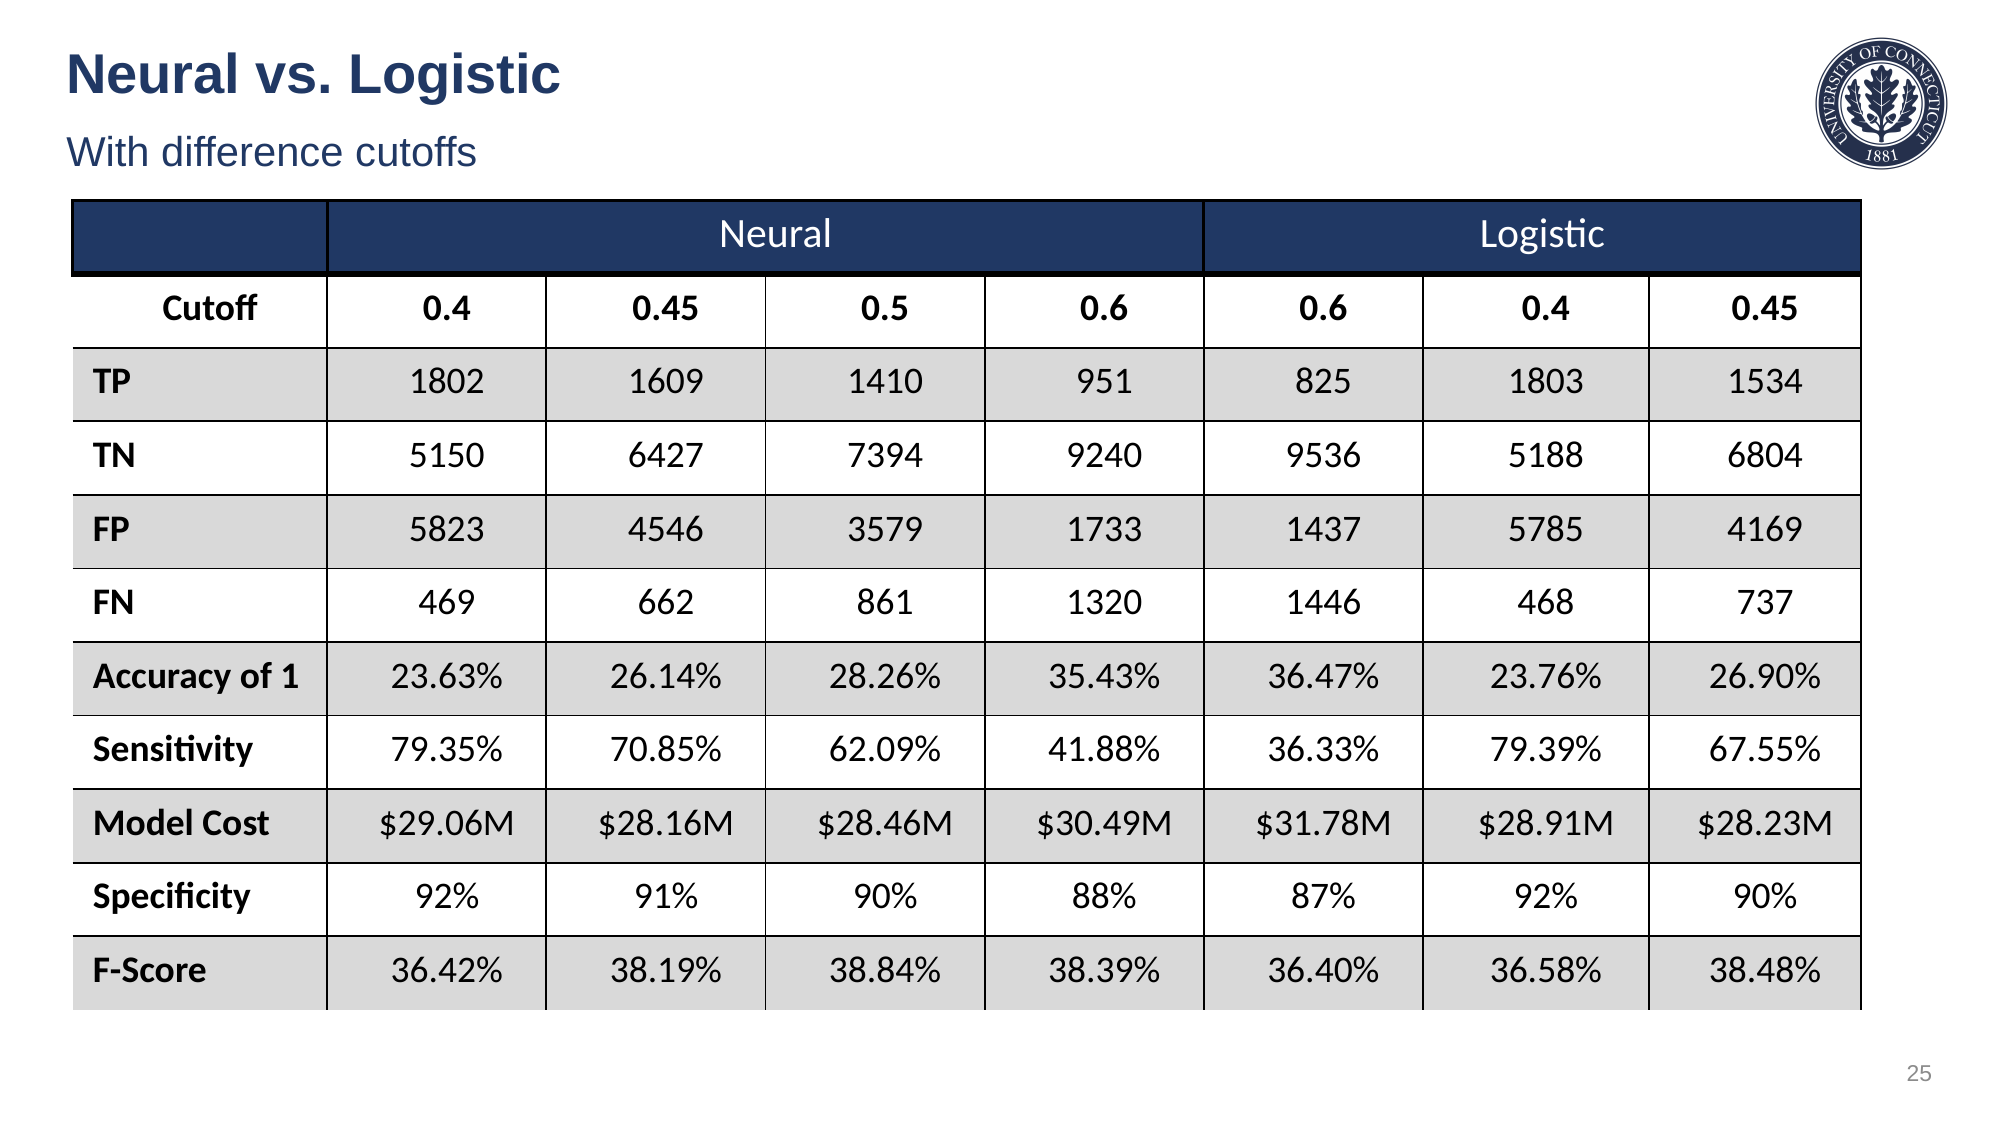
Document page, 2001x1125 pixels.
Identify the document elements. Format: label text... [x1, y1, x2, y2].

table_cell 6427 [547, 422, 765, 494]
table_cell 67.55% [1650, 716, 1860, 788]
table_cell 4169 [1650, 496, 1860, 568]
table_header Neural [329, 202, 1202, 271]
table_cell 38.48% [1650, 937, 1860, 1010]
table_cell 92% [1424, 864, 1648, 935]
table_cell 9240 [986, 422, 1203, 494]
table_cell 825 [1205, 349, 1422, 420]
table_cell $31.78M [1205, 790, 1422, 862]
table_cell 5785 [1424, 496, 1648, 568]
picture [1815, 37, 1948, 170]
table_cell 468 [1424, 569, 1648, 641]
table_cell 1802 [328, 349, 545, 420]
table_cell 36.42% [328, 937, 545, 1010]
table_cell 3579 [766, 496, 984, 568]
table_cell 0.4 [328, 277, 545, 347]
table_cell 0.5 [766, 277, 984, 347]
table_cell $28.16M [547, 790, 765, 862]
table_cell 28.26% [766, 643, 984, 715]
table_cell 1803 [1424, 349, 1648, 420]
table_cell $28.91M [1424, 790, 1648, 862]
table_cell 1446 [1205, 569, 1422, 641]
table_cell $30.49M [986, 790, 1203, 862]
table_cell TP [73, 349, 326, 420]
table_cell 38.19% [547, 937, 765, 1010]
table_cell 0.6 [1205, 277, 1422, 347]
table_cell 41.88% [986, 716, 1203, 788]
table_cell 1534 [1650, 349, 1860, 420]
table_cell 0.6 [986, 277, 1203, 347]
table_cell 38.39% [986, 937, 1203, 1010]
table_cell 1609 [547, 349, 765, 420]
table_cell 0.45 [547, 277, 765, 347]
table_cell $28.23M [1650, 790, 1860, 862]
table_cell 38.84% [766, 937, 984, 1010]
table_cell 91% [547, 864, 765, 935]
table_cell F-Score [73, 937, 326, 1010]
table_cell $29.06M [328, 790, 545, 862]
slide_number 25 [1497, 1042, 1948, 1103]
table_cell 90% [766, 864, 984, 935]
title Neural vs. Logistic [51, 37, 1702, 113]
table_cell 26.14% [547, 643, 765, 715]
table_cell 1437 [1205, 496, 1422, 568]
text_box With difference cutoffs [51, 113, 1702, 194]
table_cell Accuracy of 1 [73, 643, 326, 715]
table_cell 79.39% [1424, 716, 1648, 788]
table_cell 0.4 [1424, 277, 1648, 347]
table_cell 861 [766, 569, 984, 641]
table_cell 4546 [547, 496, 765, 568]
table_cell Sensitivity [73, 716, 326, 788]
table_cell 70.85% [547, 716, 765, 788]
table_header [74, 202, 326, 271]
table_cell TN [73, 422, 326, 494]
table_cell 737 [1650, 569, 1860, 641]
table_cell 23.63% [328, 643, 545, 715]
table_cell 87% [1205, 864, 1422, 935]
table_cell 90% [1650, 864, 1860, 935]
table_cell 5188 [1424, 422, 1648, 494]
table_cell 1410 [766, 349, 984, 420]
table_cell 1733 [986, 496, 1203, 568]
table_cell 1320 [986, 569, 1203, 641]
table_cell 36.33% [1205, 716, 1422, 788]
table_cell $28.46M [766, 790, 984, 862]
table_cell Cutoff [73, 277, 326, 347]
table_cell Model Cost [73, 790, 326, 862]
table_cell 5150 [328, 422, 545, 494]
table_cell 26.90% [1650, 643, 1860, 715]
table_cell 88% [986, 864, 1203, 935]
table_cell 36.40% [1205, 937, 1422, 1010]
table_cell FN [73, 569, 326, 641]
table_cell 662 [547, 569, 765, 641]
table_header Logistic [1205, 202, 1860, 271]
table_cell 35.43% [986, 643, 1203, 715]
table_cell 951 [986, 349, 1203, 420]
table_cell 36.47% [1205, 643, 1422, 715]
table_cell 7394 [766, 422, 984, 494]
table_cell 9536 [1205, 422, 1422, 494]
table_cell Specificity [73, 864, 326, 935]
table_cell 23.76% [1424, 643, 1648, 715]
table_cell FP [73, 496, 326, 568]
table_cell 6804 [1650, 422, 1860, 494]
table_cell 5823 [328, 496, 545, 568]
table_cell 62.09% [766, 716, 984, 788]
table_cell 0.45 [1650, 277, 1860, 347]
table_cell 36.58% [1424, 937, 1648, 1010]
table_cell 92% [328, 864, 545, 935]
table_cell 469 [328, 569, 545, 641]
table_cell 79.35% [328, 716, 545, 788]
